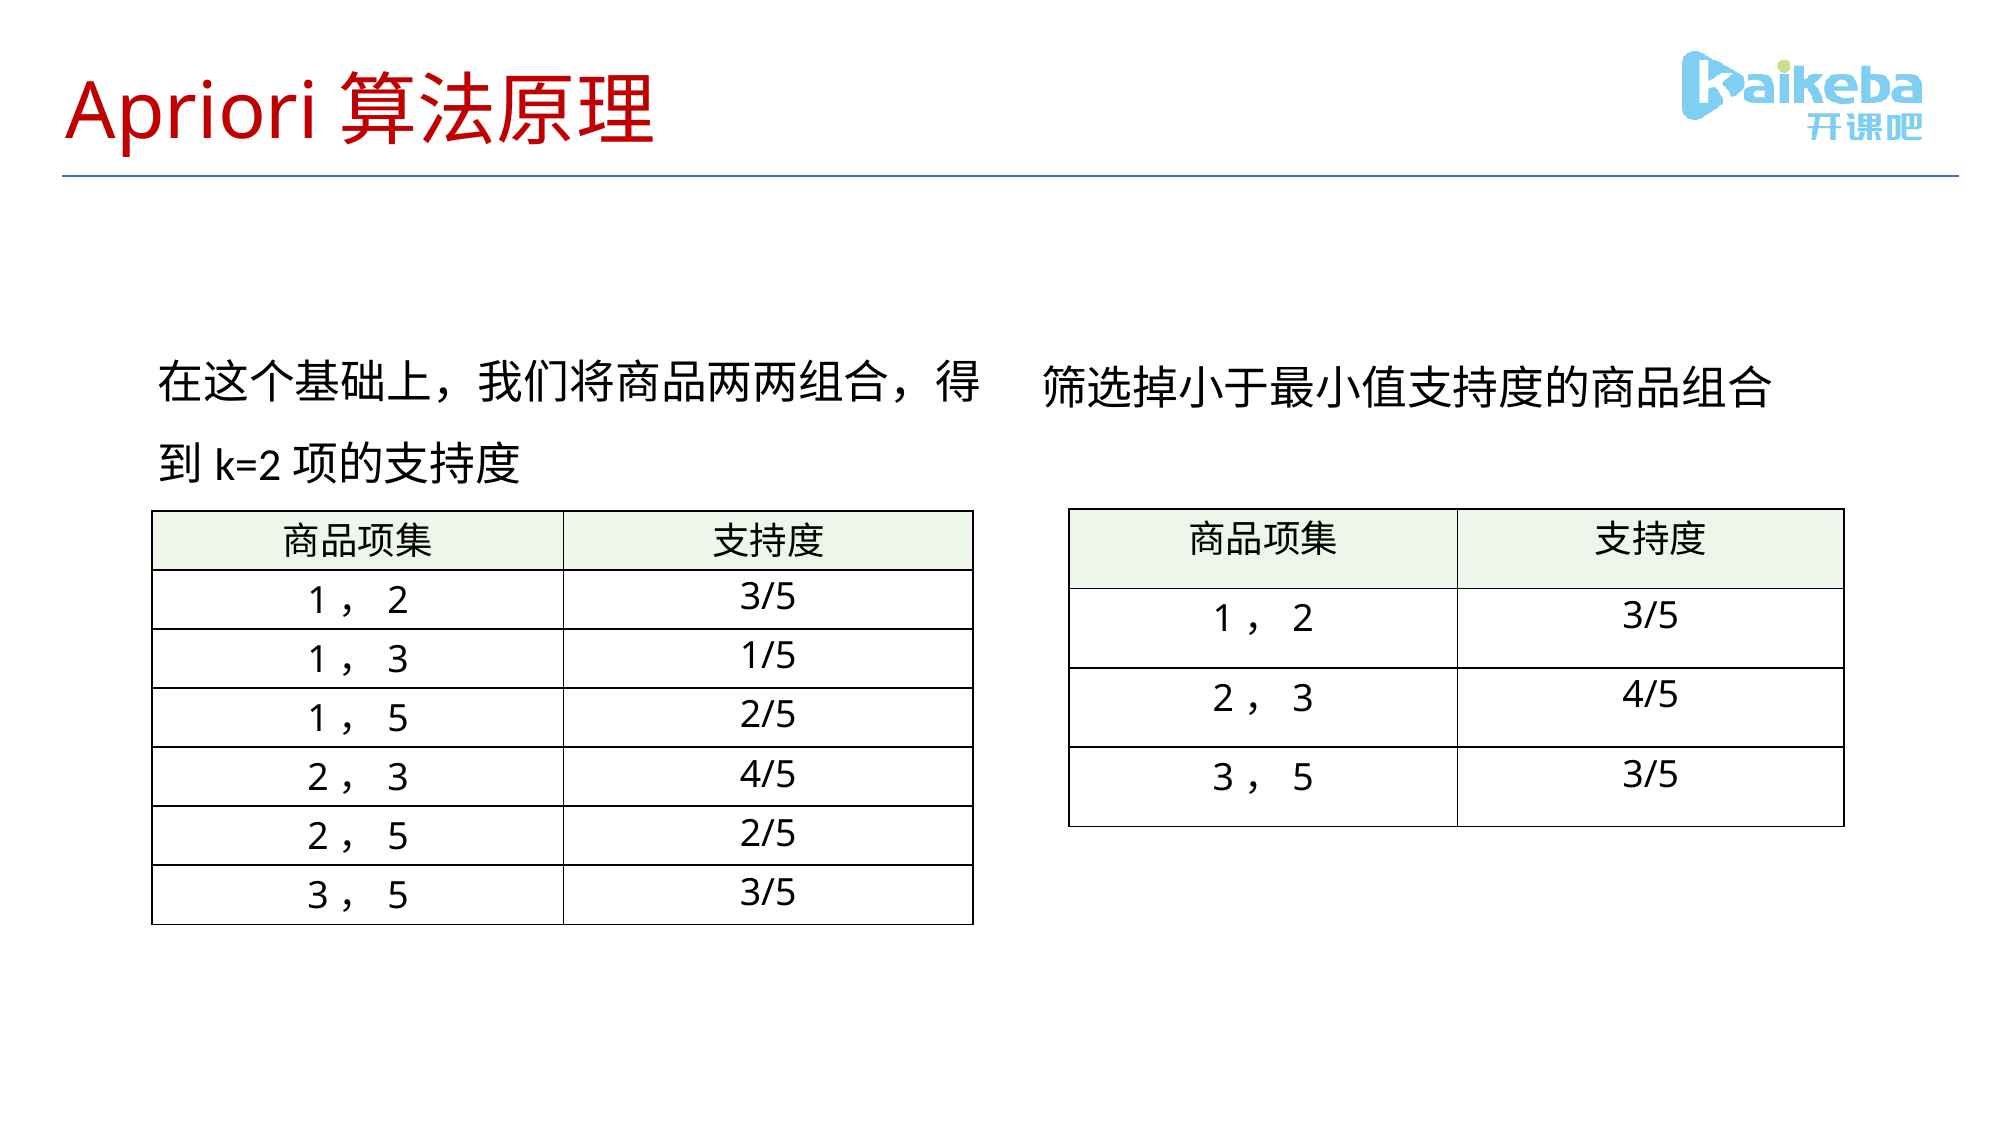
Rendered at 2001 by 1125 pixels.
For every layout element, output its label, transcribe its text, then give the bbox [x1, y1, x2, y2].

table_cell 2，3 [153, 748, 563, 805]
table_header 商品项集 [1070, 510, 1457, 588]
table_cell 3，5 [153, 866, 563, 924]
table_header 支持度 [1458, 510, 1843, 588]
table_cell 3，5 [1070, 748, 1457, 826]
table_cell 4/5 [1458, 669, 1843, 746]
table_cell 1，5 [153, 689, 563, 746]
table_header 支持度 [564, 512, 972, 569]
table_cell 2，3 [1070, 669, 1457, 746]
table_cell 3/5 [1458, 589, 1843, 667]
table_cell 3/5 [1458, 748, 1843, 826]
table_cell 2/5 [564, 807, 972, 864]
table_cell 3/5 [564, 571, 972, 628]
text_box 筛选掉小于最小值支持度的商品组合 [1033, 323, 1845, 901]
table_cell 2/5 [564, 689, 972, 746]
table_header 商品项集 [153, 512, 563, 569]
table_cell 1/5 [564, 630, 972, 687]
table_cell 3/5 [564, 866, 972, 924]
title 关联规则算法 [1653, 21, 1950, 167]
title Apriori算法原理 [57, 59, 1728, 167]
table_cell 1，2 [1070, 589, 1457, 667]
table_cell 1，2 [153, 571, 563, 628]
text_box 在这个基础上，我们将商品两两组合，得到k=2项的支持度 [150, 317, 1024, 895]
table_cell 2，5 [153, 807, 563, 864]
table_cell 4/5 [564, 748, 972, 805]
table_cell 1，3 [153, 630, 563, 687]
